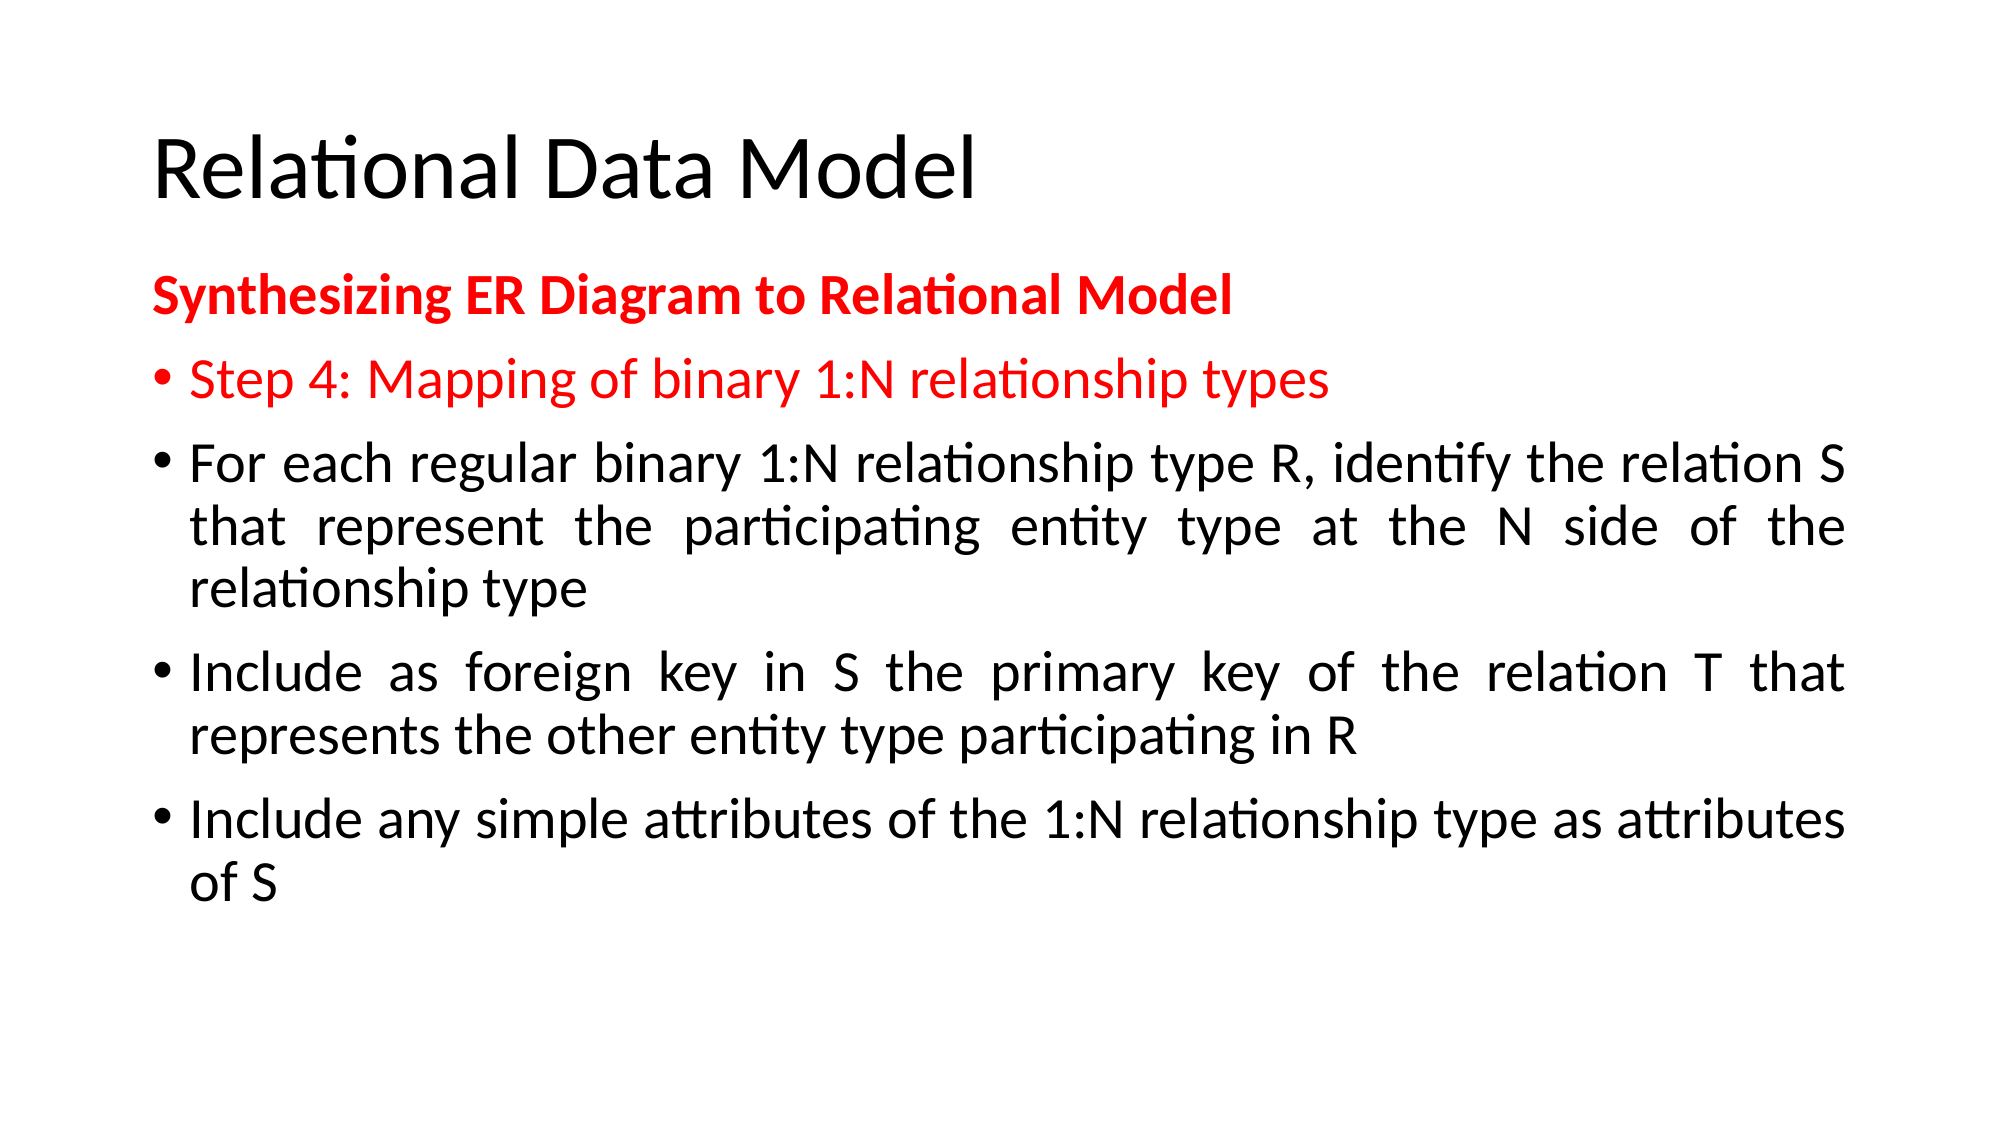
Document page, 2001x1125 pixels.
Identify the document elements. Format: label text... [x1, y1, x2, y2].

list Synthesizing ER Diagram to Relational Model Step 4: Mapping of binary 1:N relationship types For each regular binary 1:N relationship type R, identify the relation S that represent the participating entity type at the N side of the relationship type Include as foreign key in S the primary key of the relation T that represents the other entity type participating in R Include any simple attributes of the 1:N relationship type as attributes of S [137, 257, 1863, 1093]
title Relational Data Model [137, 59, 1863, 257]
